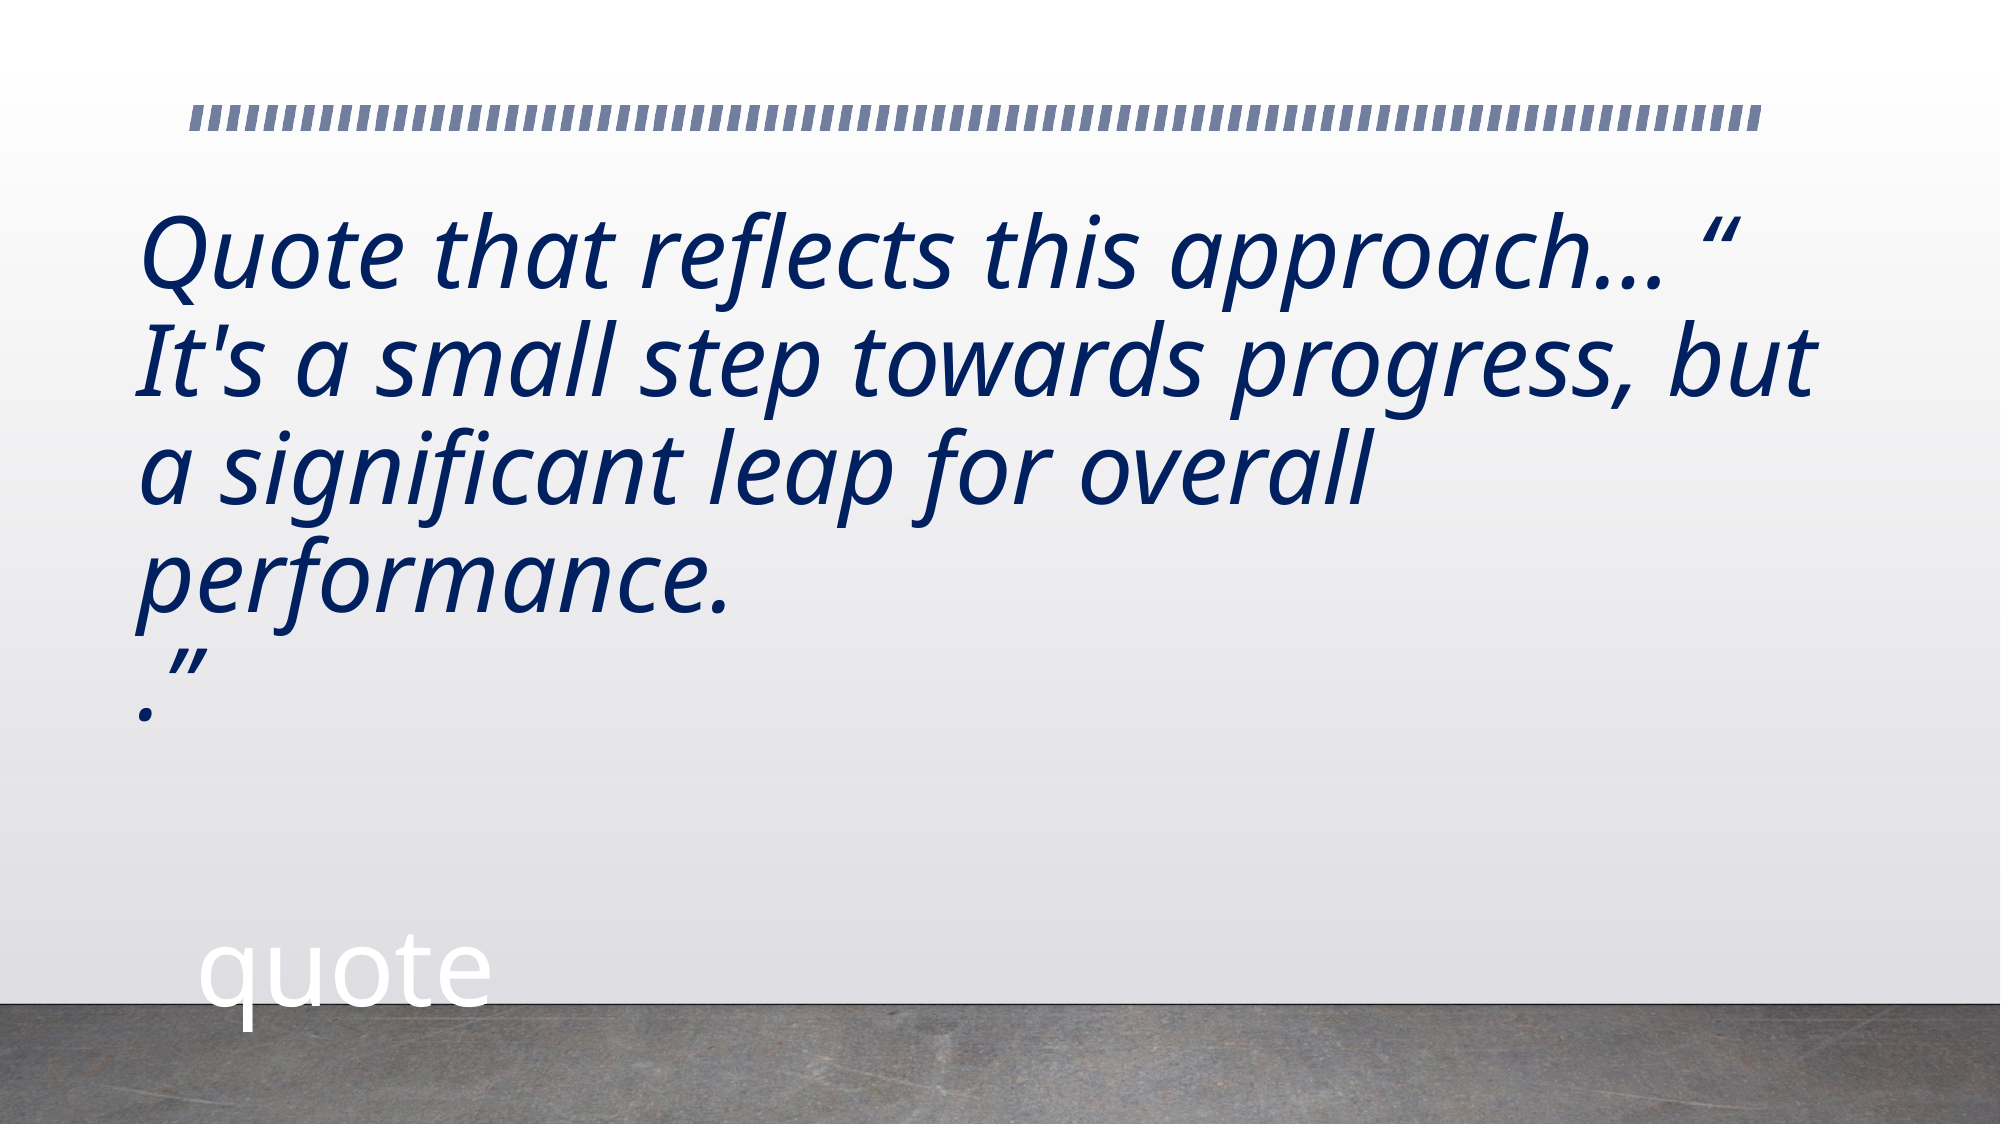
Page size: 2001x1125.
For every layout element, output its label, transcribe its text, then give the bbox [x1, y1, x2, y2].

subtitle quote [180, 857, 628, 1045]
picture [0, 1004, 2000, 1124]
title Quote that reflects this approach… “ It's a small step towards progress, but a significant leap for overall performance. .” [122, 149, 1889, 788]
